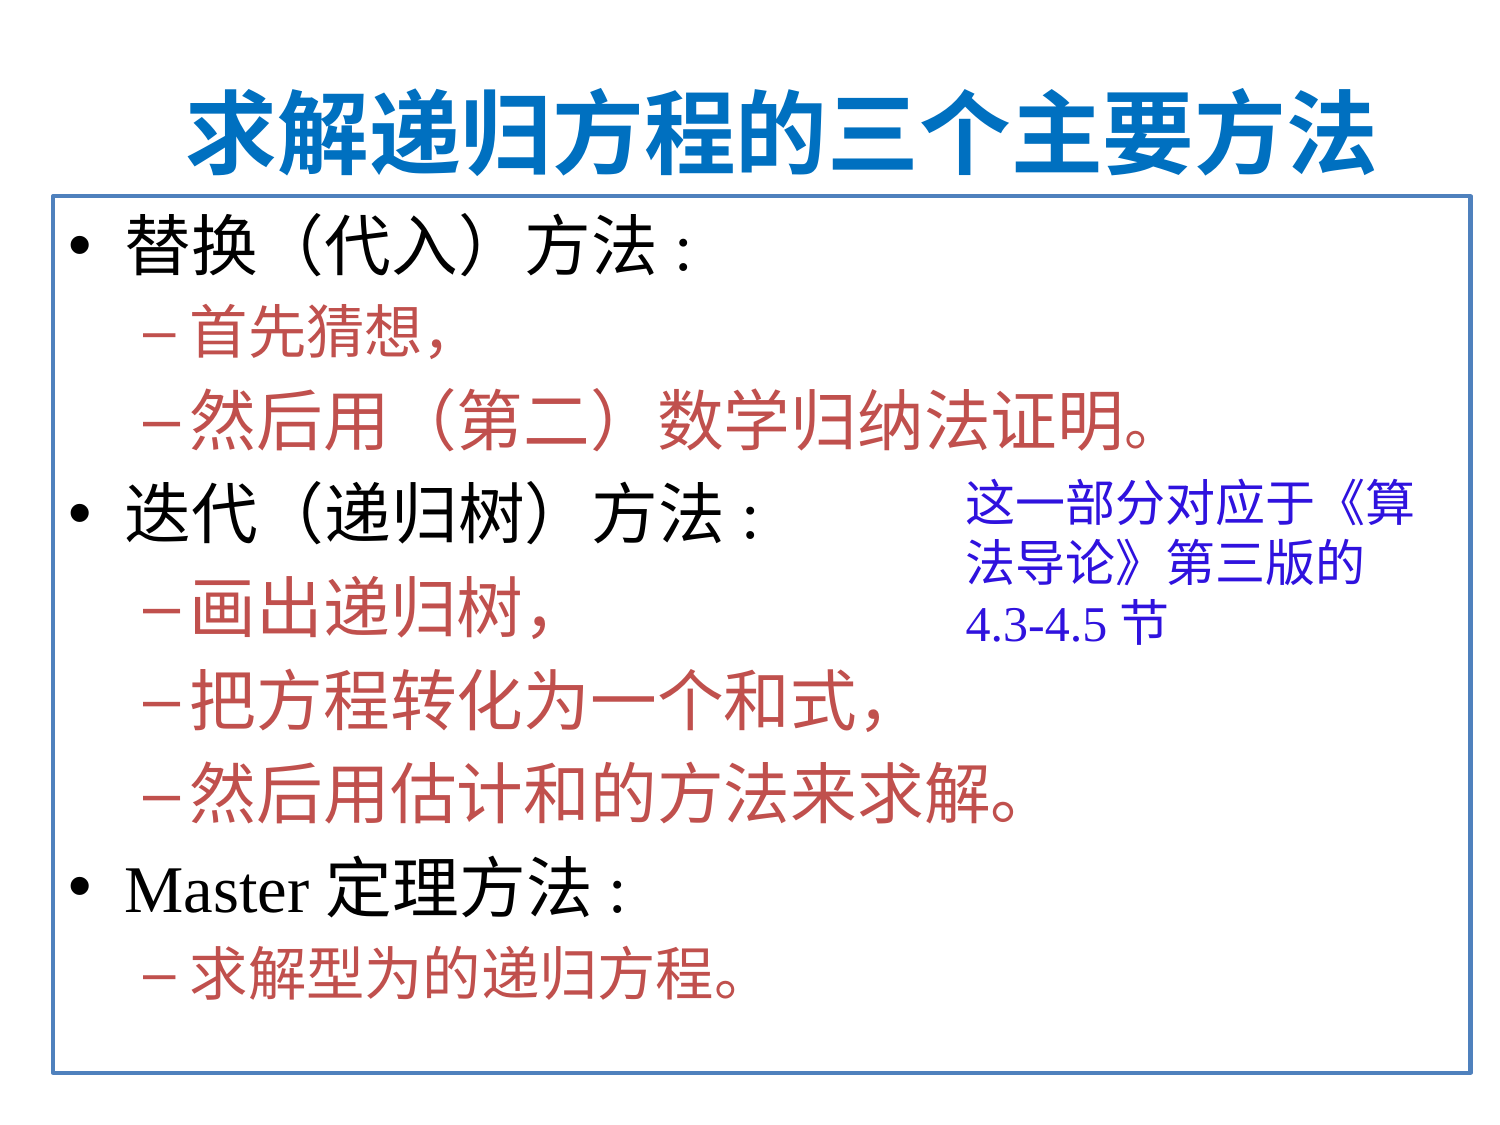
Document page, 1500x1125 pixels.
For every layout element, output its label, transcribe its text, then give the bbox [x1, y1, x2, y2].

text_box 这一部分对应于《算法导论》第三版的4.3-4.5节 [950, 463, 1459, 659]
text_box 求解递归方程的三个主要方法 [76, 87, 1488, 175]
